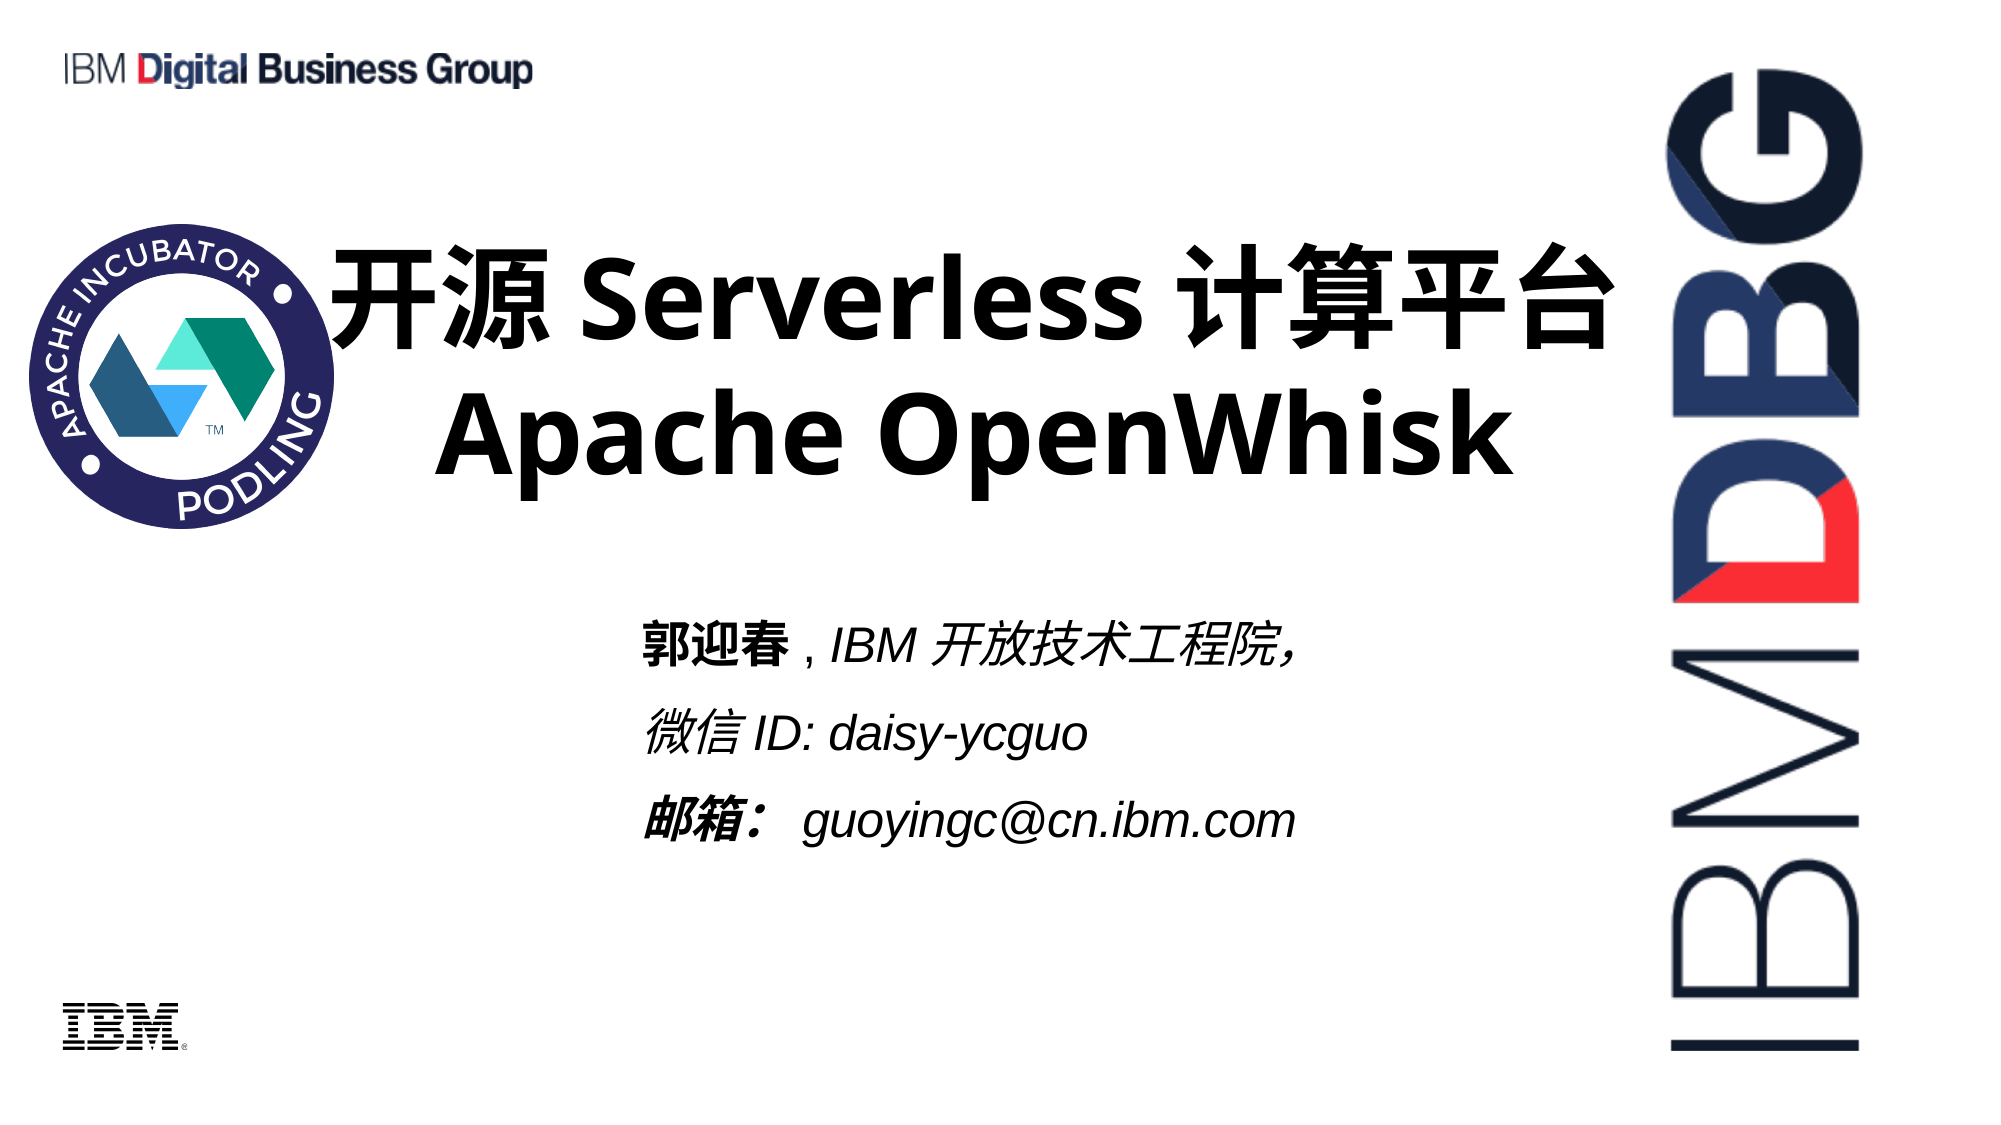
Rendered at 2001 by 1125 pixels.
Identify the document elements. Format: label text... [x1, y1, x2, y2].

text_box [29, 224, 334, 529]
list 郭迎春, IBM开放技术工程院， 微信ID: daisy-ycguo 邮箱：guoyingc@cn.ibm.com [641, 612, 1410, 951]
title 开源Serverless计算平台 Apache OpenWhisk [334, 224, 1825, 498]
